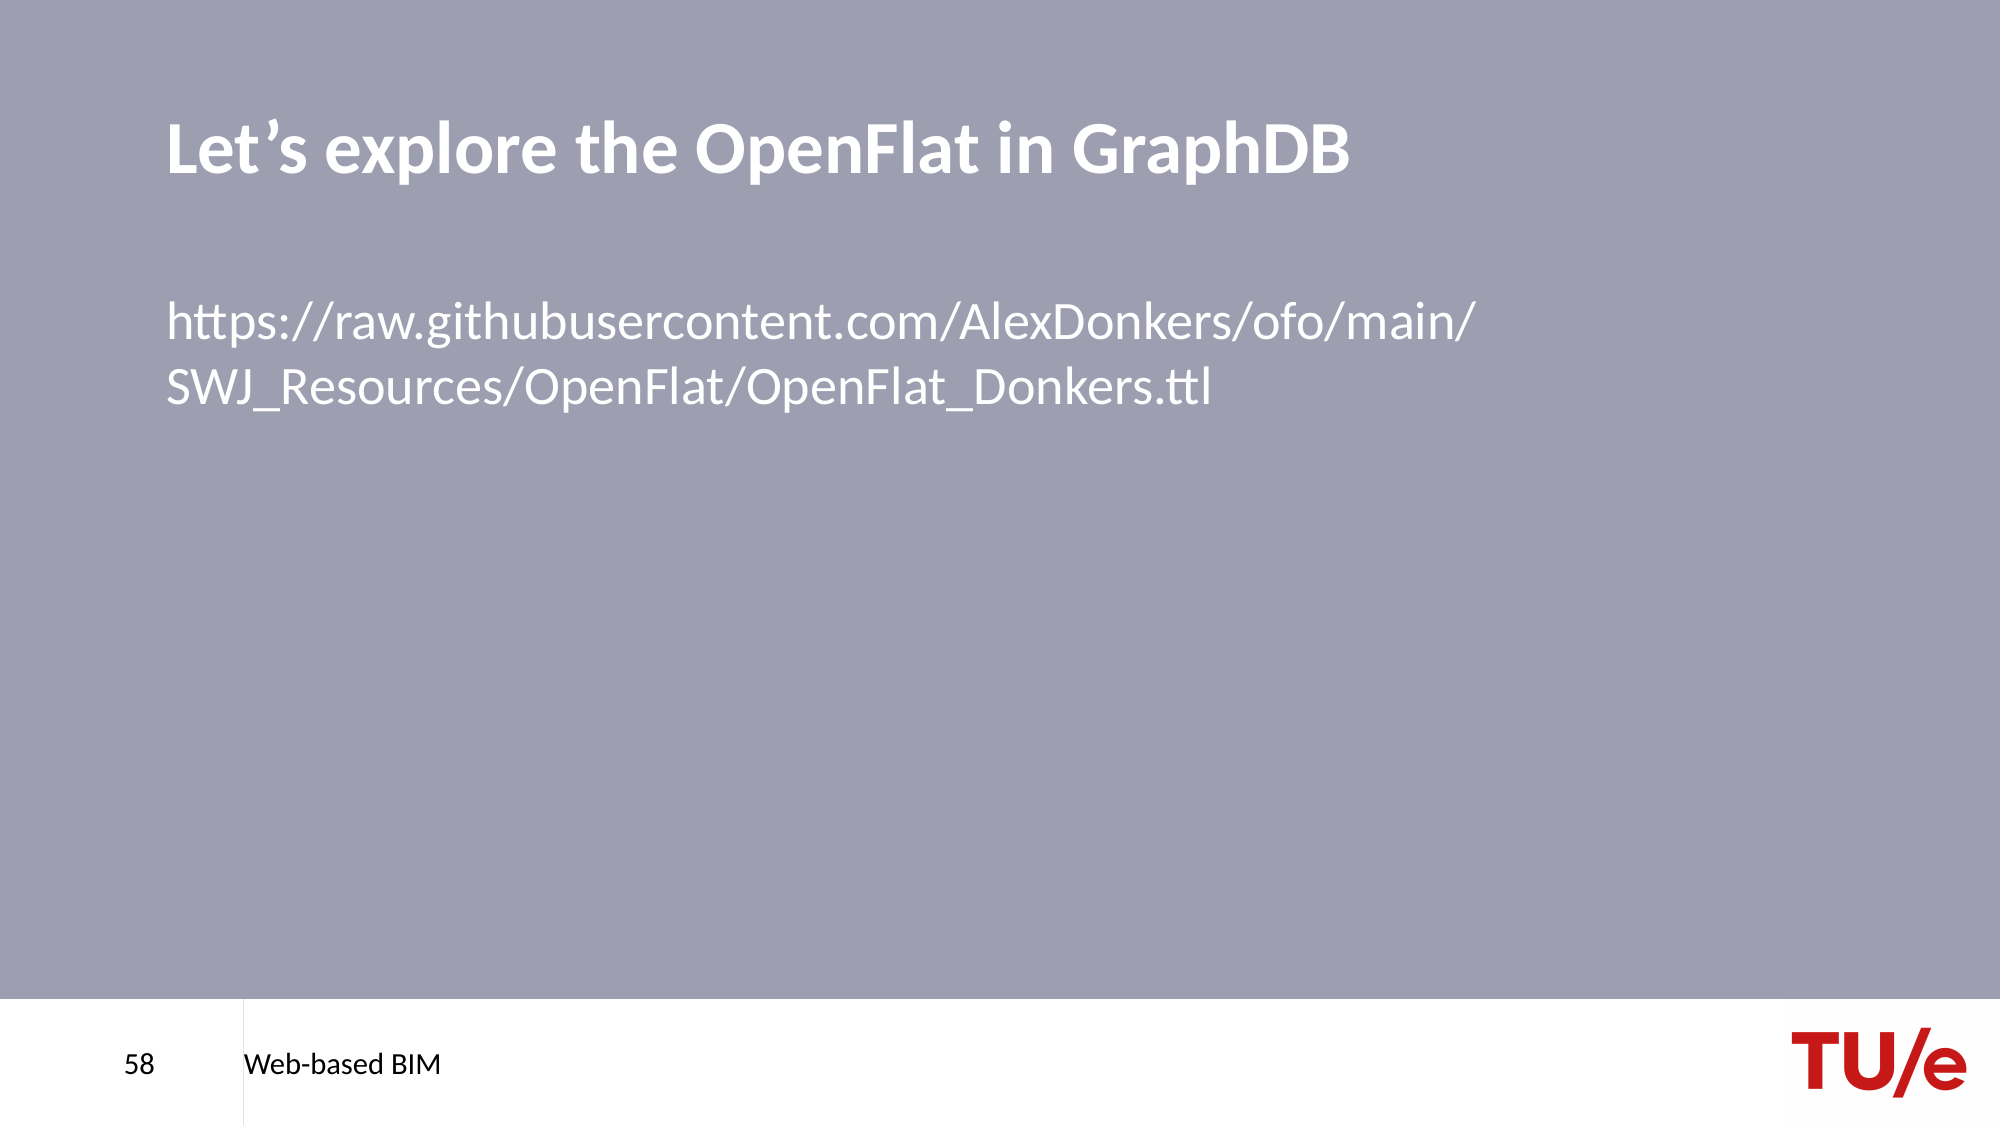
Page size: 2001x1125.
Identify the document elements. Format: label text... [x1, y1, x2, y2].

list https://raw.githubusercontent.com/AlexDonkers/ofo/main/SWJ_Resources/OpenFlat/OpenFlat_Donkers.ttl [165, 285, 1819, 925]
footer Web-based BIM [244, 999, 1784, 1125]
slide_number 58 [0, 999, 244, 1125]
picture [1784, 999, 2000, 1125]
title Let’s explore the OpenFlat in GraphDB [165, 113, 1819, 232]
